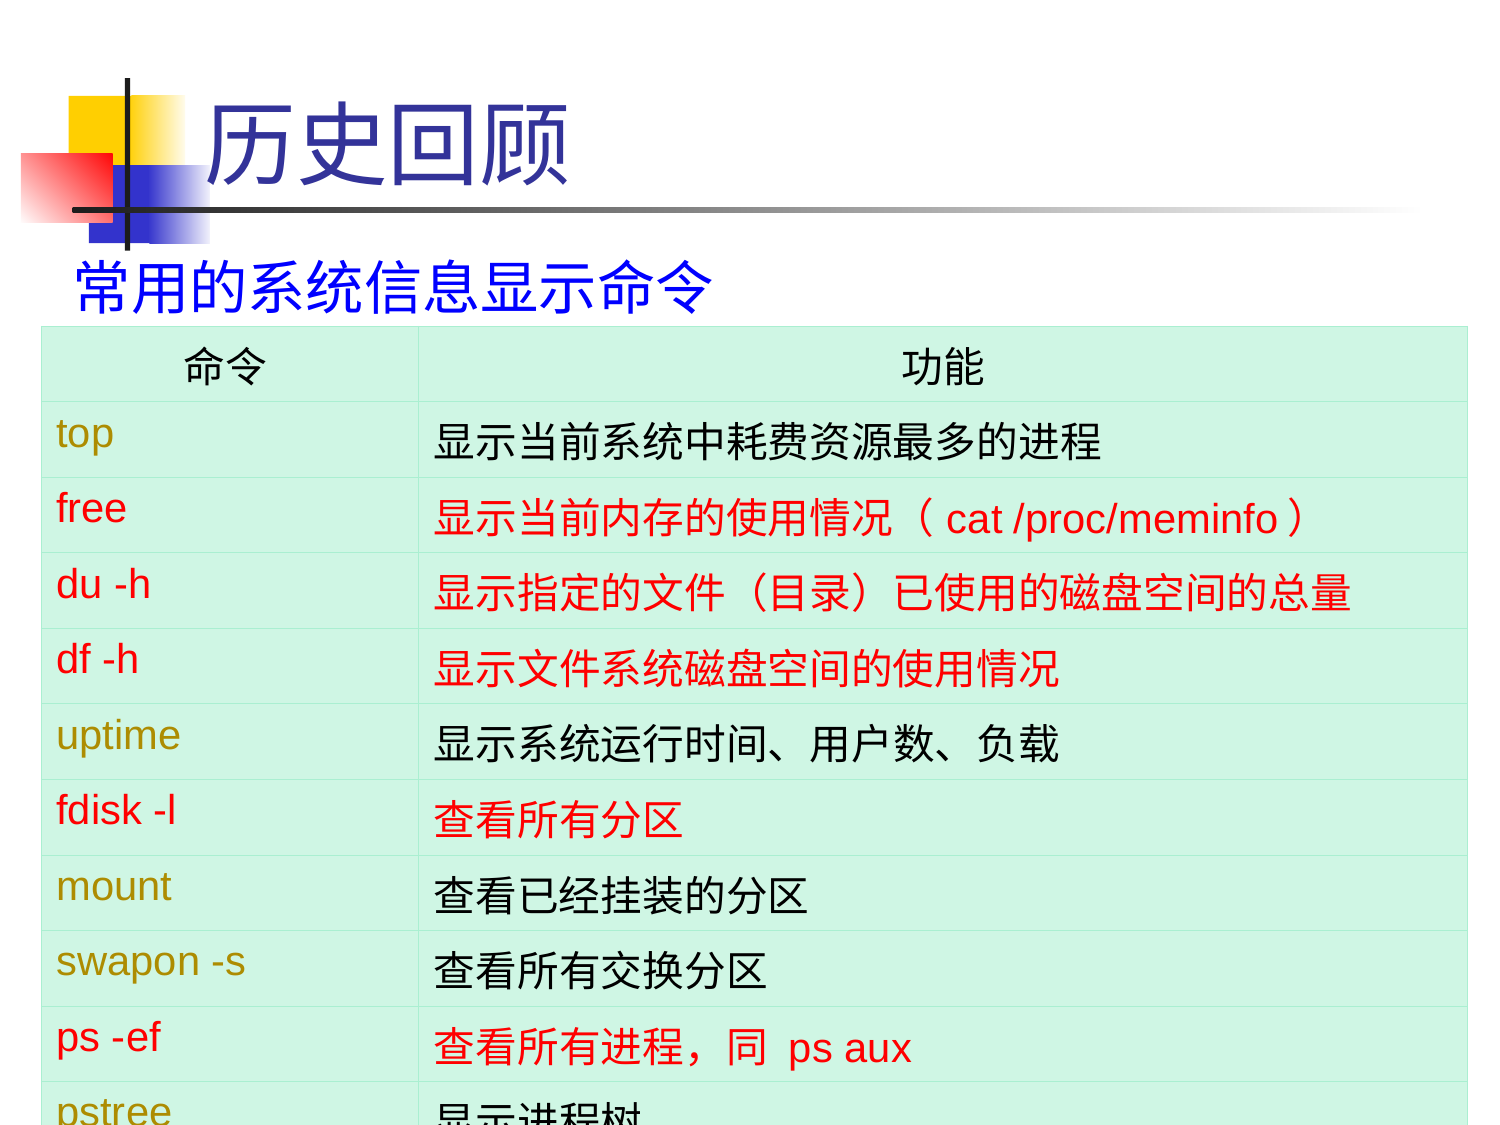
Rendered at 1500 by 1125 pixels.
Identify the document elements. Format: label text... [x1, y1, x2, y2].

table_cell 查看所有交换分区 [419, 931, 1467, 1006]
table_cell 查看所有进程，同 ps aux [419, 1007, 1467, 1081]
table_cell fdisk -l [42, 780, 418, 855]
table_cell 显示当前内存的使用情况（cat /proc/meminfo） [419, 478, 1467, 552]
table_cell 显示当前系统中耗费资源最多的进程 [419, 402, 1467, 477]
table_cell df -h [42, 629, 418, 703]
title 历史回顾 [189, 31, 1468, 205]
table_cell mount [42, 856, 418, 930]
table_cell 查看已经挂装的分区 [419, 856, 1467, 930]
table_header 功能 [419, 327, 1467, 401]
table_cell swapon -s [42, 931, 418, 1006]
table_cell du -h [42, 553, 418, 628]
table_cell 显示进程树 [419, 1082, 1467, 1125]
table_header 命令 [42, 327, 418, 401]
table_cell free [42, 478, 418, 552]
table_cell 显示指定的文件（目录）已使用的磁盘空间的总量 [419, 553, 1467, 628]
table_cell uptime [42, 704, 418, 779]
table_cell 查看所有分区 [419, 780, 1467, 855]
table_cell top [42, 402, 418, 477]
text_box 常用的系统信息显示命令 [58, 243, 974, 329]
table_cell 显示系统运行时间、用户数、负载 [419, 704, 1467, 779]
table_cell ps -ef [42, 1007, 418, 1081]
table_cell pstree [42, 1082, 418, 1125]
table_cell 显示文件系统磁盘空间的使用情况 [419, 629, 1467, 703]
